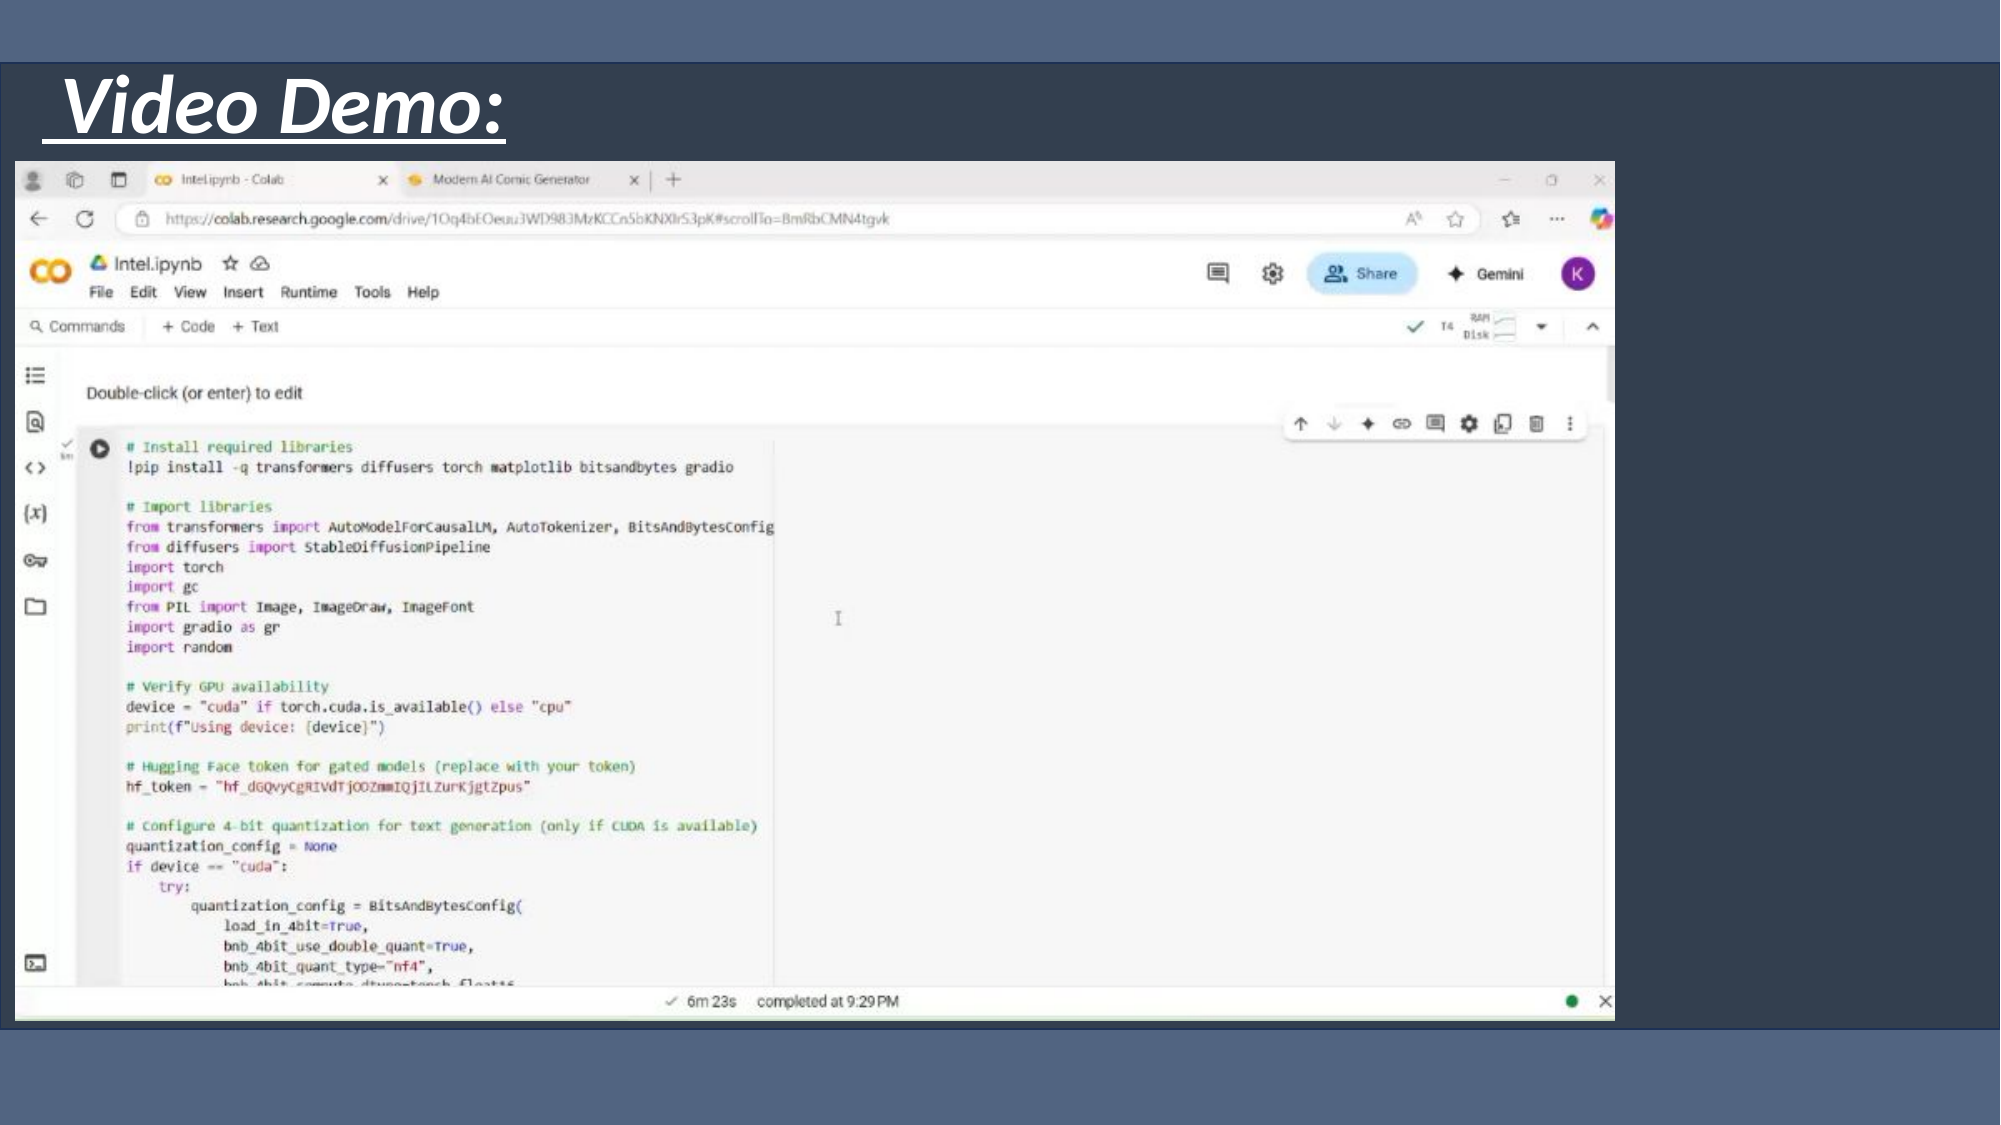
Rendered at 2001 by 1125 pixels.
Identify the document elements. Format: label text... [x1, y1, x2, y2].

text_box [0, 62, 2000, 1030]
text_box Video Demo: [27, 42, 1252, 158]
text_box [15, 161, 1616, 1022]
